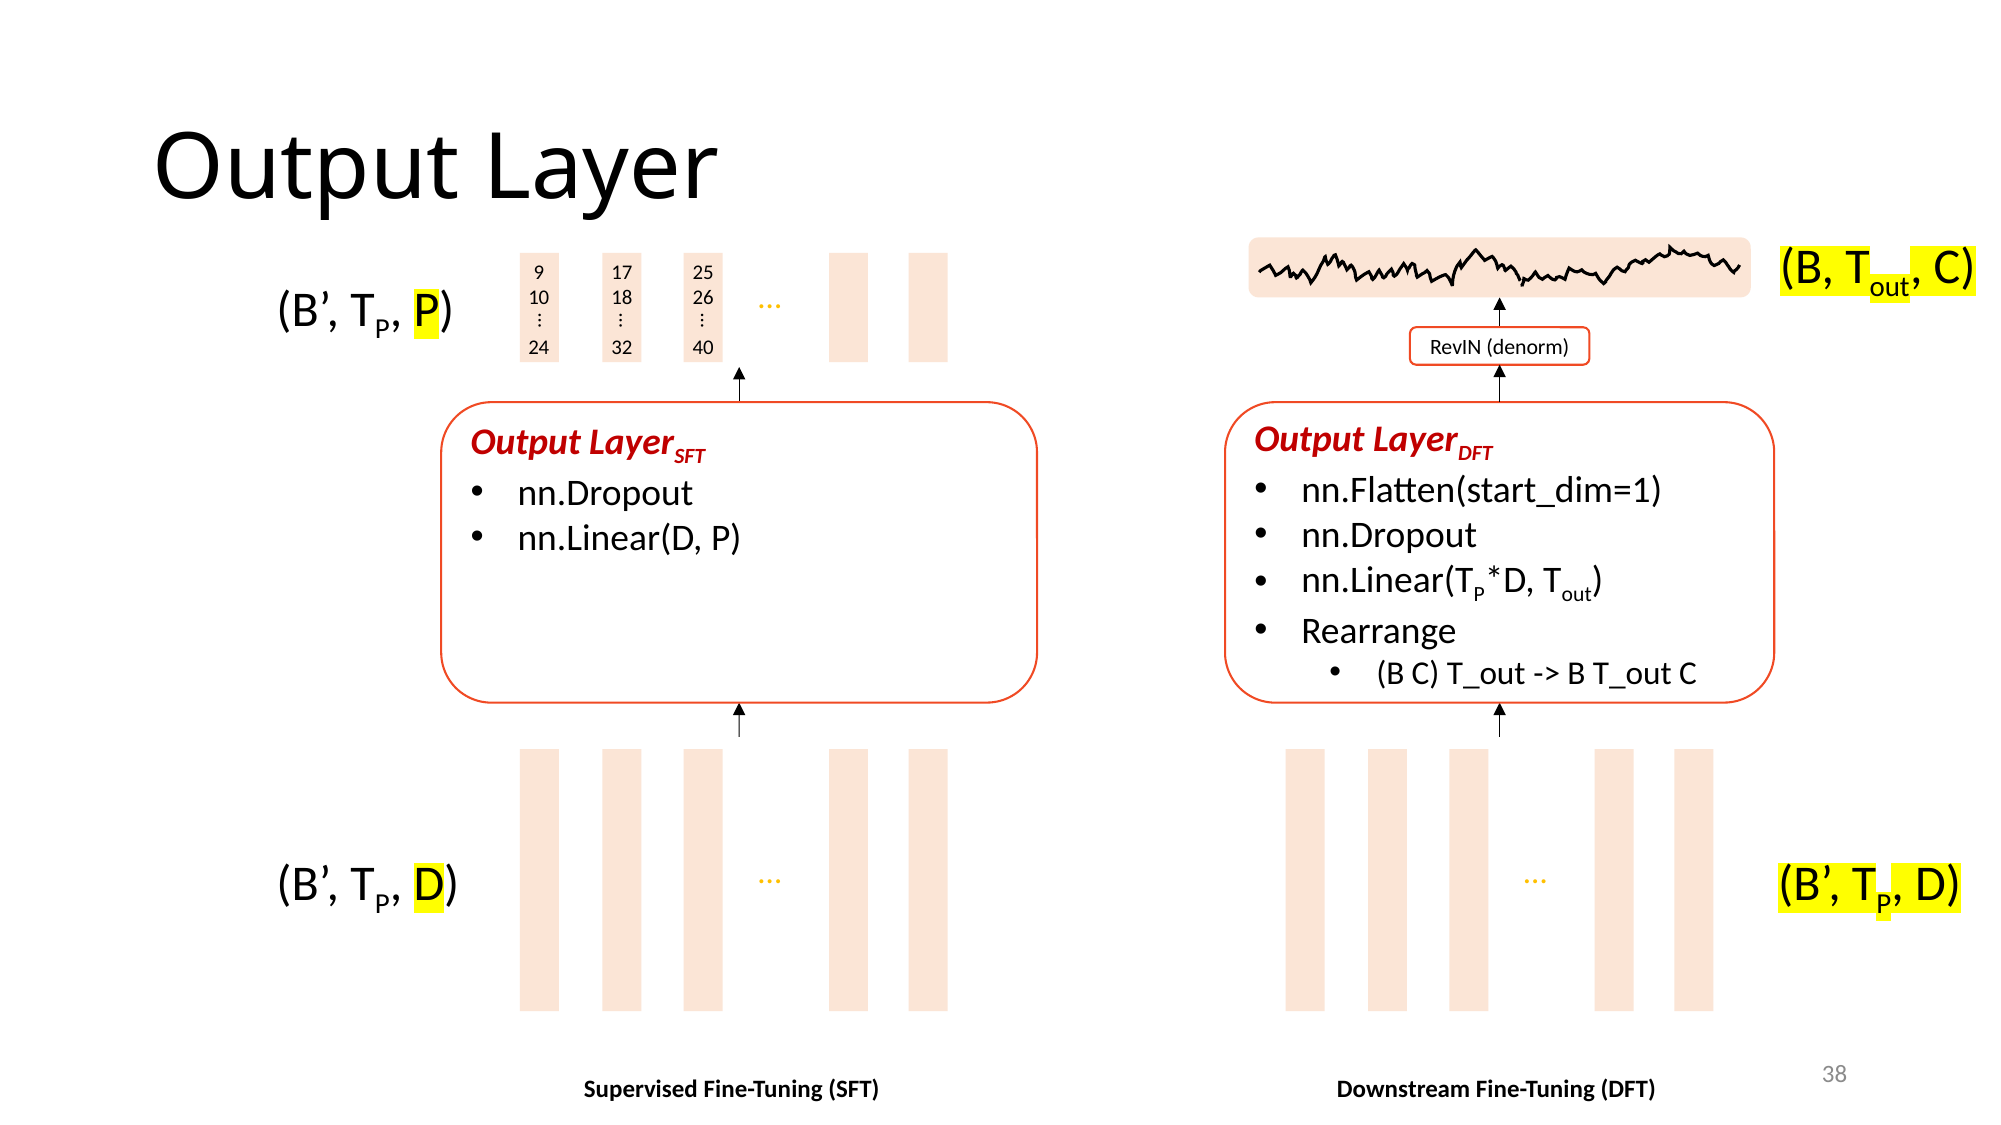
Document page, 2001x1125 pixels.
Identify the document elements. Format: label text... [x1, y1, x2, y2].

title Output Layer [137, 59, 1863, 278]
text_box (B’, TP, D) [1763, 843, 1976, 927]
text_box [519, 749, 948, 1012]
text_box RevIN (denorm) [1408, 326, 1591, 366]
text_box Downstream Fine-Tuning (DFT) [1322, 1064, 1687, 1110]
text_box Output LayerDFT nn.Flatten(start_dim=1) nn.Dropout nn.Linear(TP*D, Tout) Rearrange (B C) T_out -> B T_out C [1224, 401, 1776, 704]
slide_number 38 [1412, 1042, 1863, 1103]
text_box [1248, 237, 1751, 298]
text_box Output LayerSFT nn.Dropout nn.Linear(D, P) [440, 401, 1039, 704]
text_box (B’, TP, P) [261, 268, 470, 352]
text_box (B, Tout, C) [1765, 226, 1991, 310]
text_box (B’, TP, D) [261, 843, 475, 927]
text_box Supervised Fine-Tuning (SFT) [569, 1064, 917, 1110]
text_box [512, 250, 948, 368]
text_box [1285, 749, 1714, 1012]
